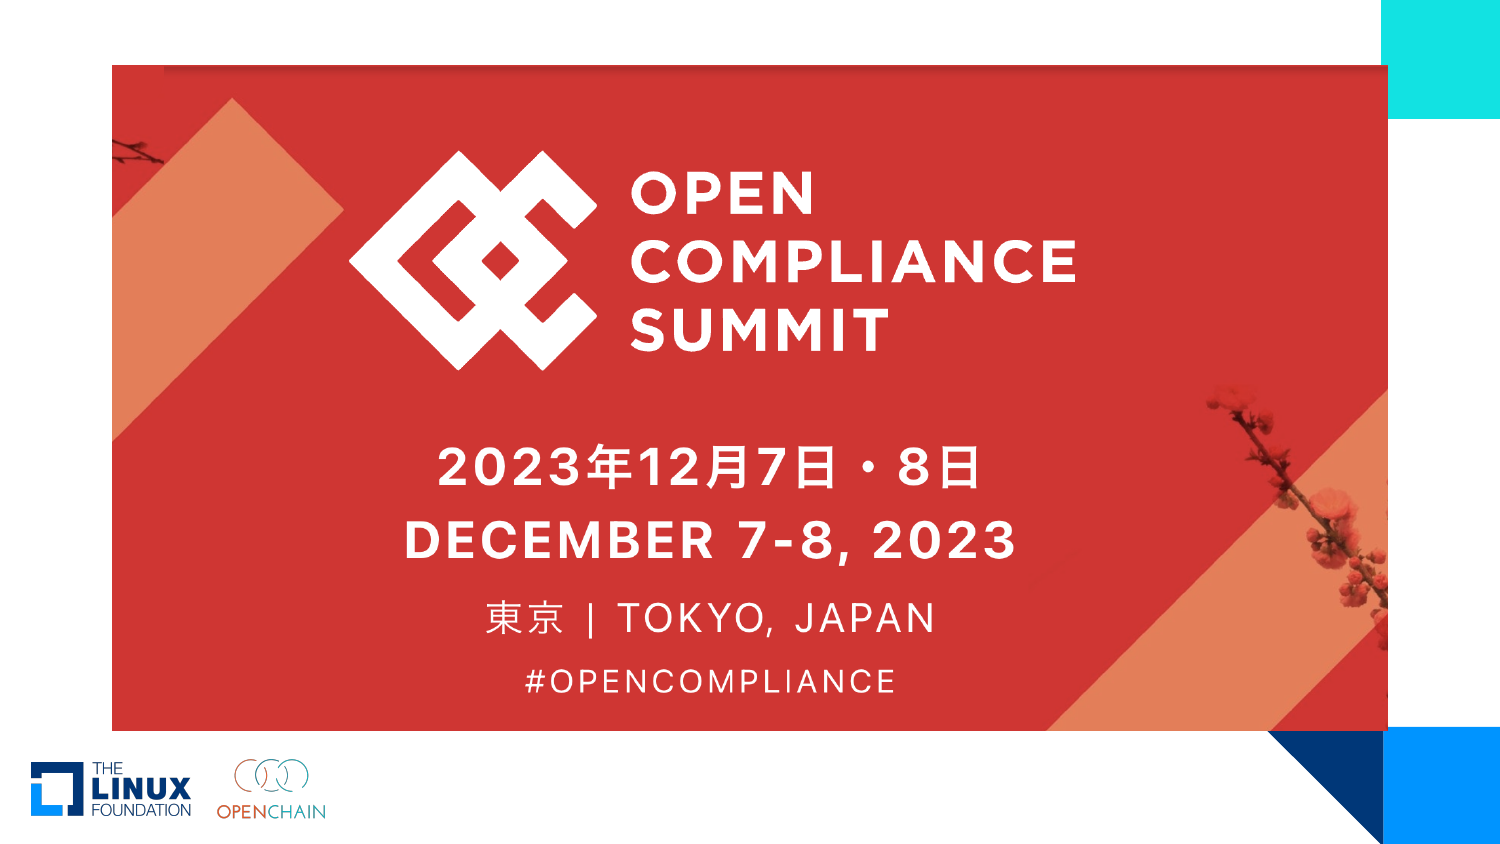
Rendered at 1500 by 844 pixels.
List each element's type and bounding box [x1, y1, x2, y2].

picture [215, 757, 327, 821]
picture [112, 65, 1388, 732]
picture [31, 762, 191, 816]
